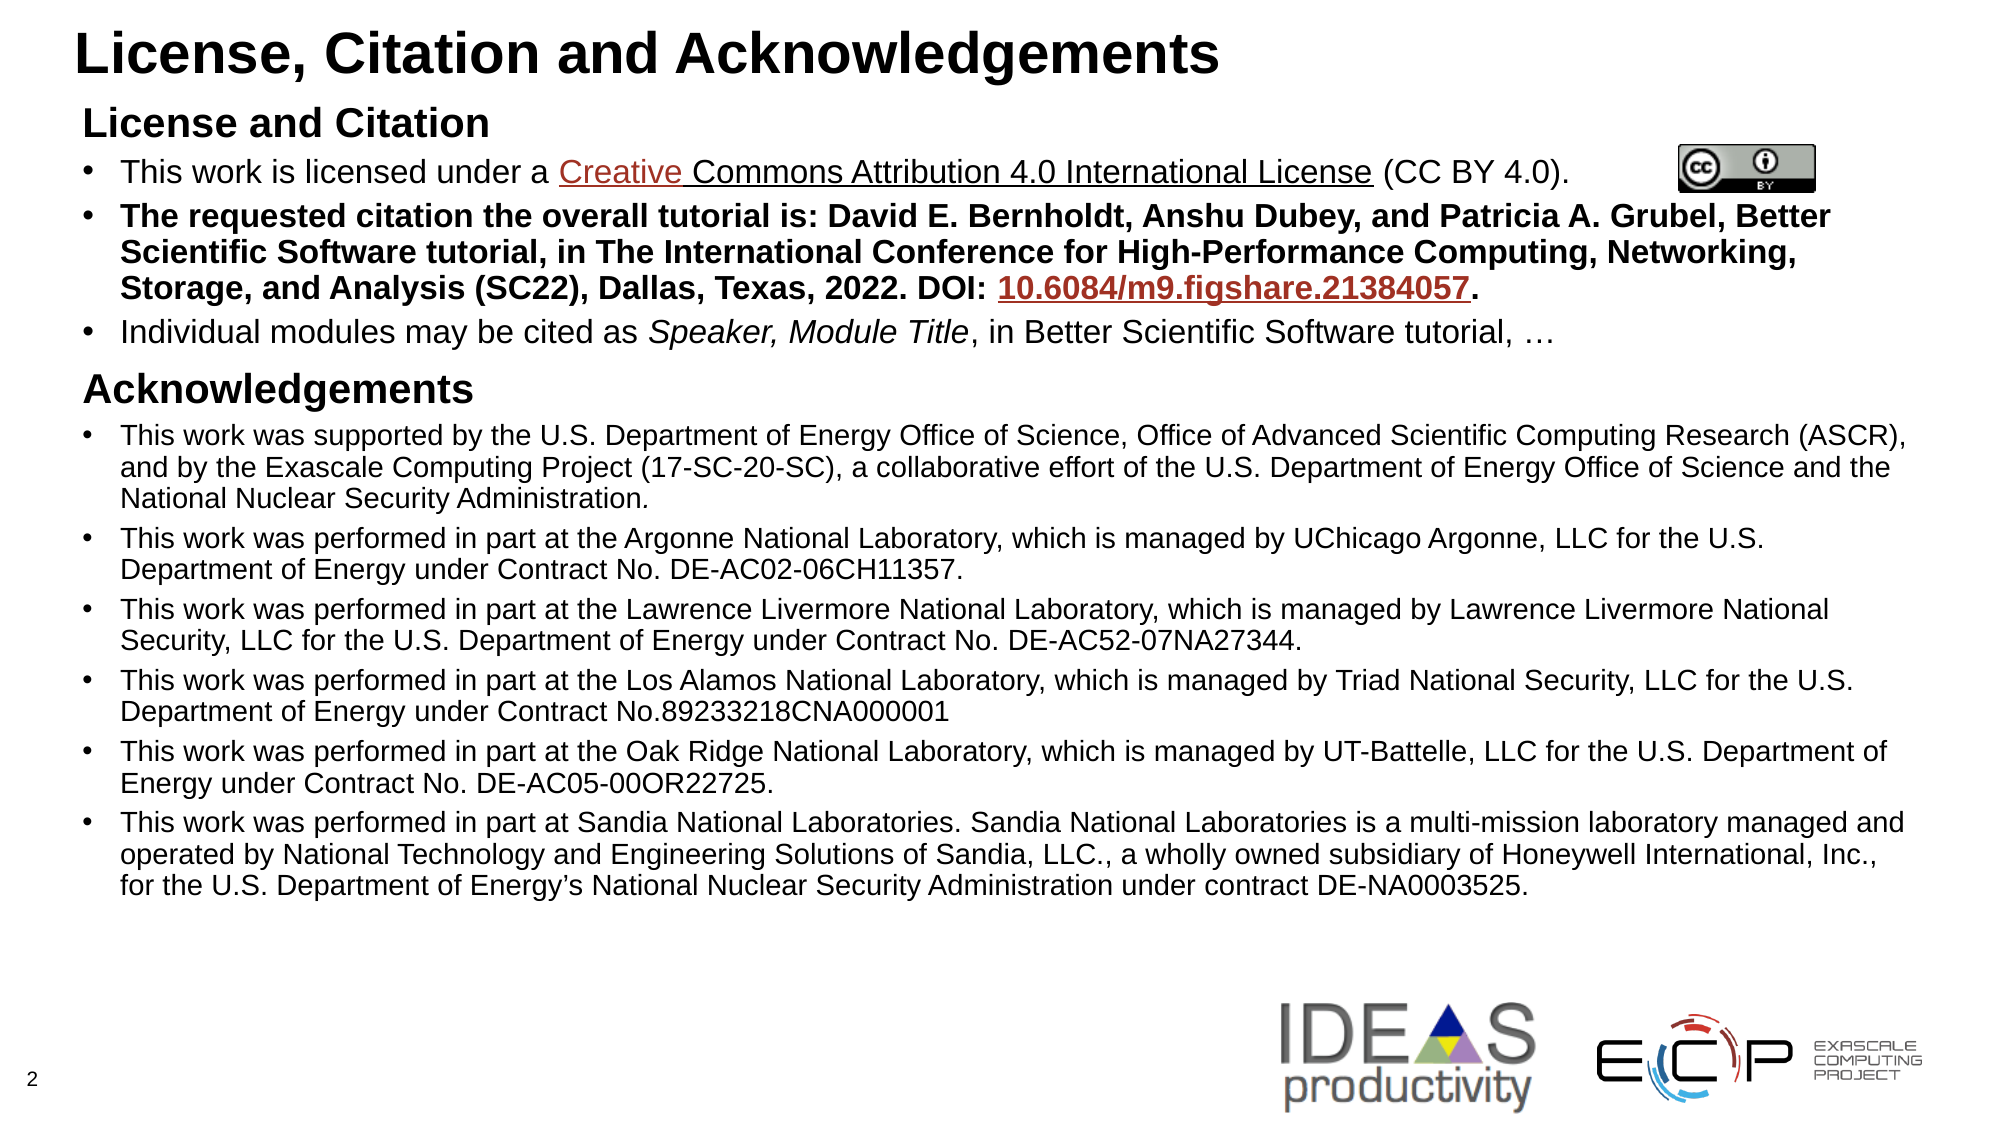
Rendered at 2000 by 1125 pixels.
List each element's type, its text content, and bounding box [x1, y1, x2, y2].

list License and Citation This work is licensed under a Creative Commons Attribution 4.0 International License (CC BY 4.0). The requested citation the overall tutorial is: David E. Bernholdt, Anshu Dubey, and Patricia A. Grubel, Better Scientific Software tutorial, in The International Conference for High-Performance Computing, Networking, Storage, and Analysis (SC22), Dallas, Texas, 2022. DOI: 10.6084/m9.figshare.21384057. Individual modules may be cited as Speaker, Module Title, in Better Scientific Software tutorial, … Acknowledgements This work was supported by the U.S. Department of Energy Office of Science, Office of Advanced Scientific Computing Research (ASCR), and by the Exascale Computing Project (17-SC-20-SC), a collaborative effort of the U.S. Department of Energy Office of Science and the National Nuclear Security Administration. This work was performed in part at the Argonne National Laboratory, which is managed by UChicago Argonne, LLC for the U.S. Department of Energy under Contract No. DE-AC02-06CH11357. This work was performed in part at the Lawrence Livermore National Laboratory, which is managed by Lawrence Livermore National Security, LLC for the U.S. Department of Energy under Contract No. DE-AC52-07NA27344. This work was performed in part at the Los Alamos National Laboratory, which is managed by Triad National Security, LLC for the U.S. Department of Energy under Contract No.89233218CNA000001 This work was performed in part at the Oak Ridge National Laboratory, which is managed by UT-Battelle, LLC for the U.S. Department of Energy under Contract No. DE-AC05-00OR22725. This work was performed in part at Sandia National Laboratories. Sandia National Laboratories is a multi-mission laboratory managed and operated by National Technology and Engineering Solutions of Sandia, LLC., a wholly owned subsidiary of Honeywell International, Inc., for the U.S. Department of Energy’s National Nuclear Security Administration under contract DE-NA0003525. [66, 93, 1933, 758]
picture [1677, 144, 1816, 193]
picture [1597, 1014, 1922, 1103]
picture [1280, 1002, 1537, 1114]
title License, Citation and Acknowledgements [59, 18, 1926, 169]
